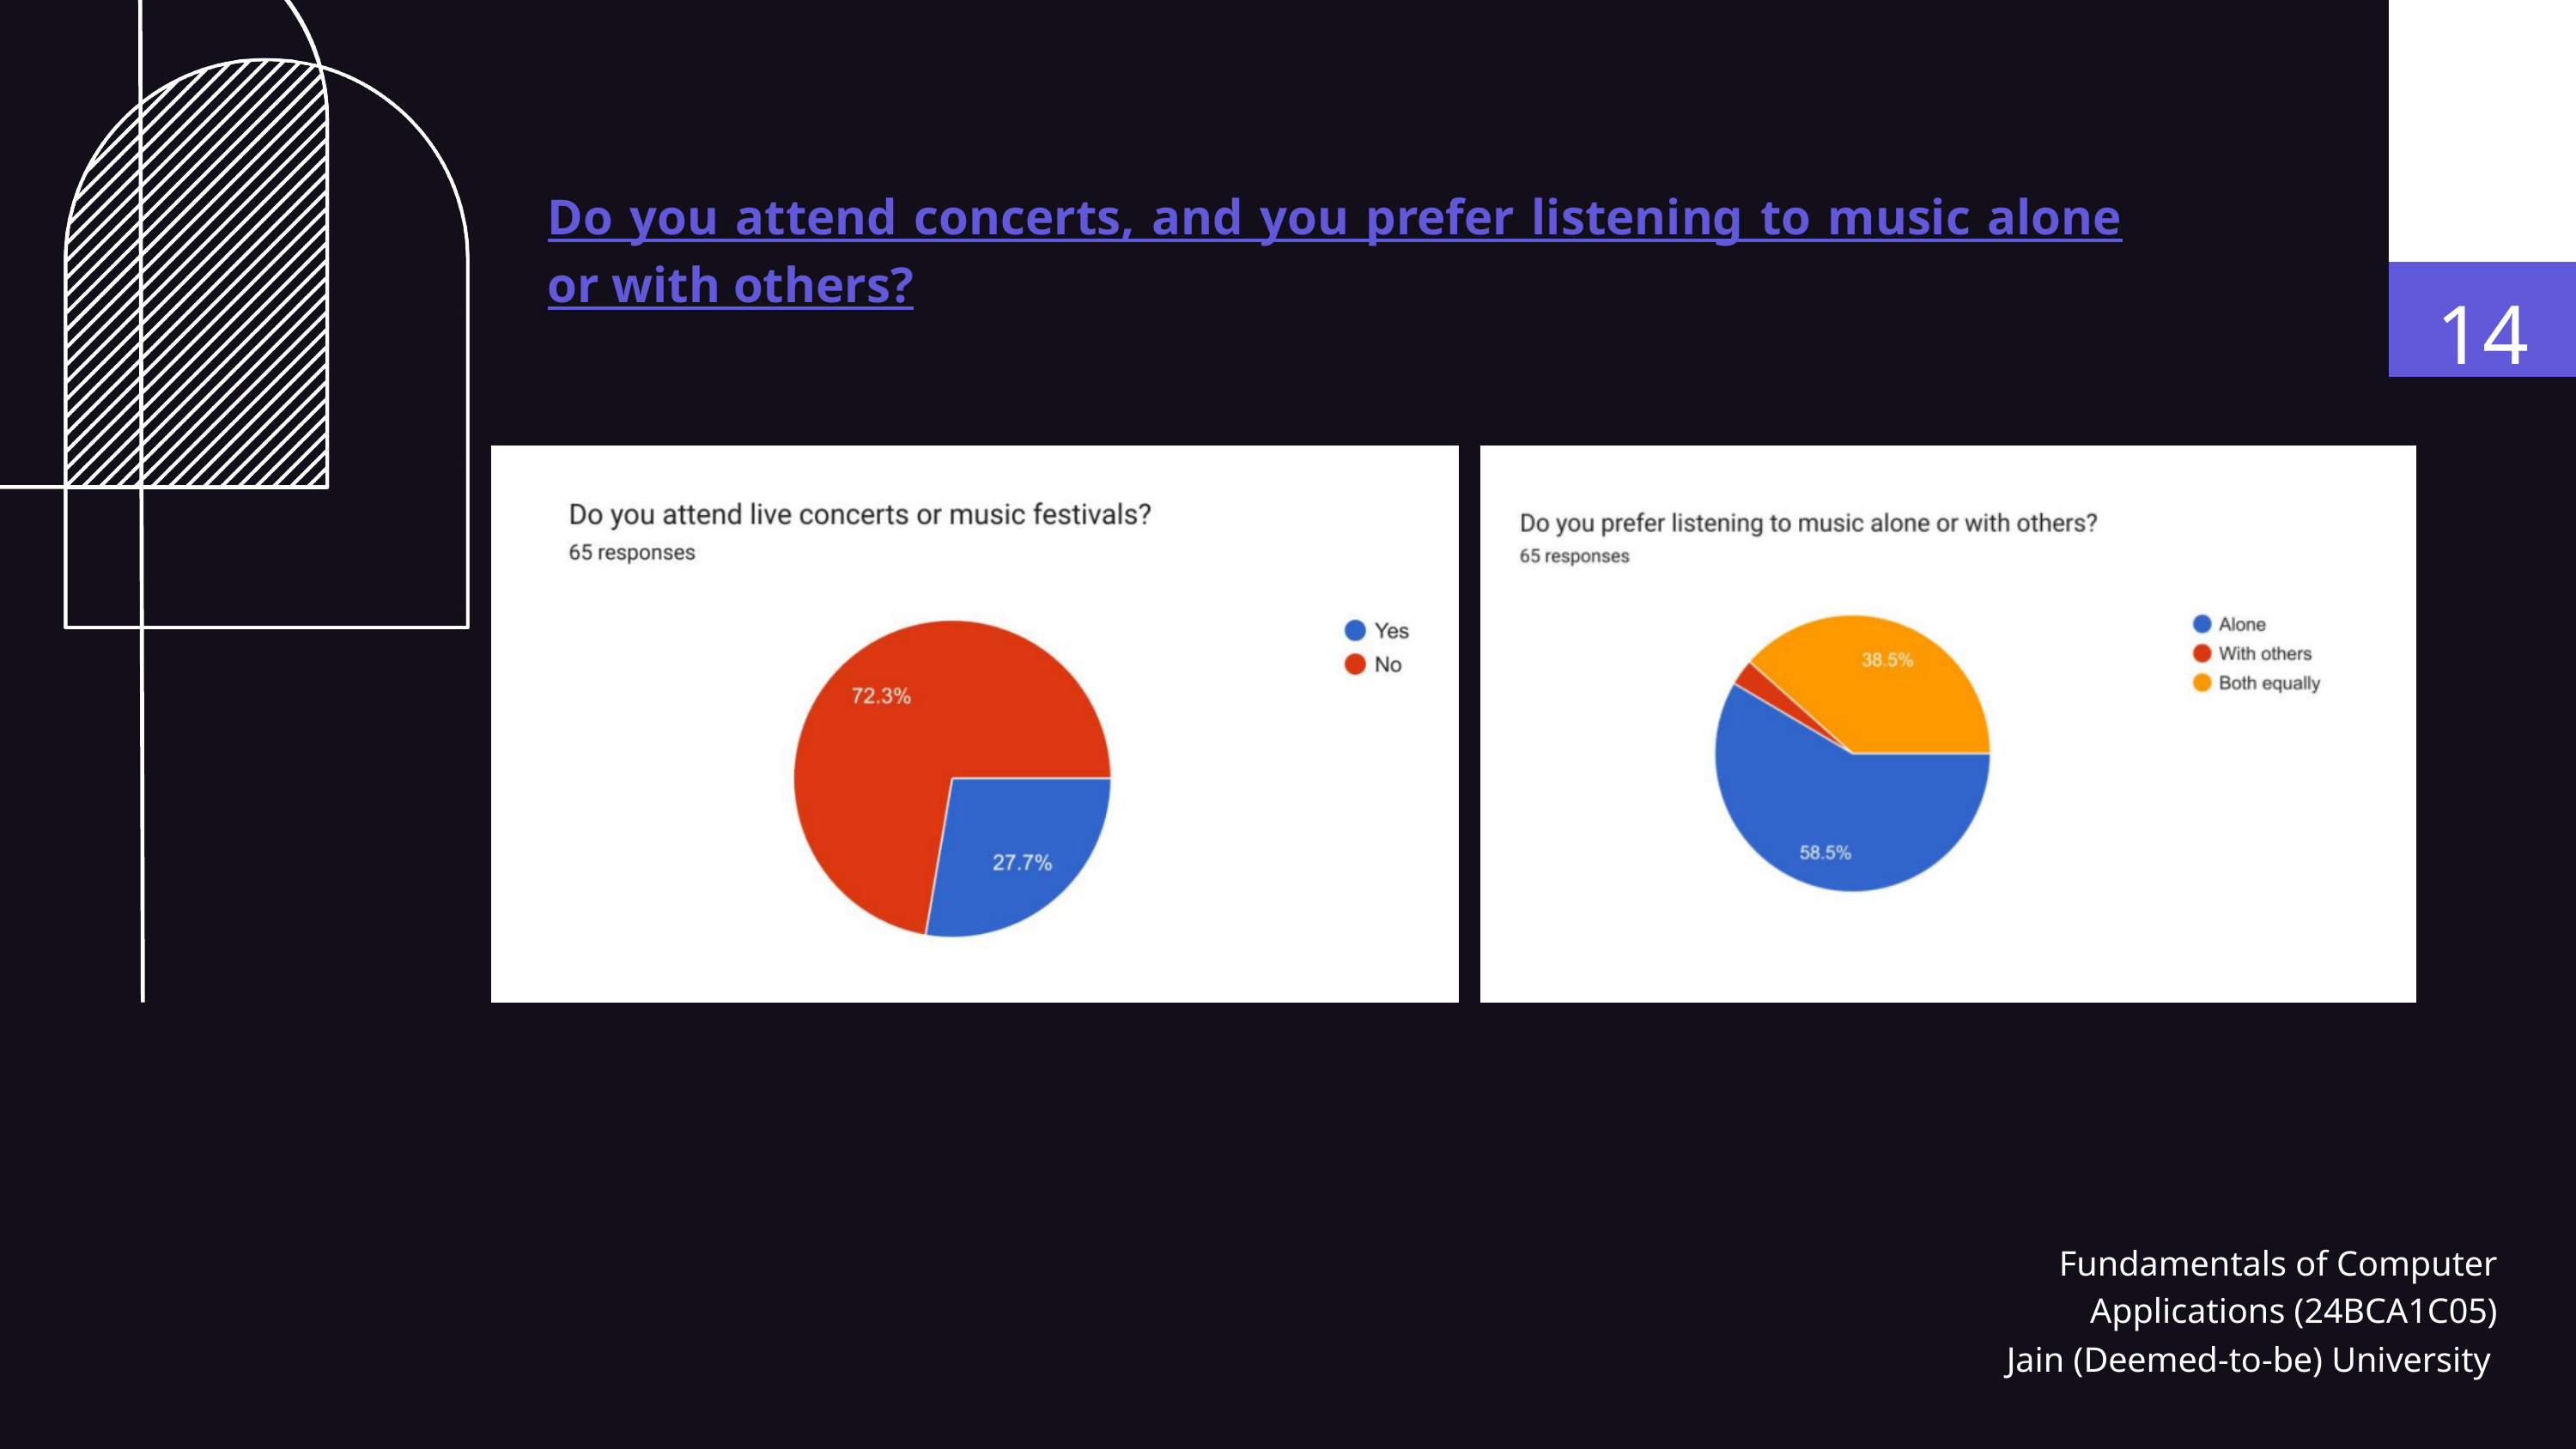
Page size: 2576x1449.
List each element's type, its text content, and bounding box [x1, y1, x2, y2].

picture [1479, 446, 2417, 1003]
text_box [1996, 1239, 2511, 1376]
text_box Do you attend concerts, and you prefer listening to music alone or with others? [547, 177, 2123, 663]
picture [490, 446, 1459, 1003]
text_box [2388, 261, 2576, 378]
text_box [2388, 0, 2576, 260]
text_box [0, 0, 470, 629]
